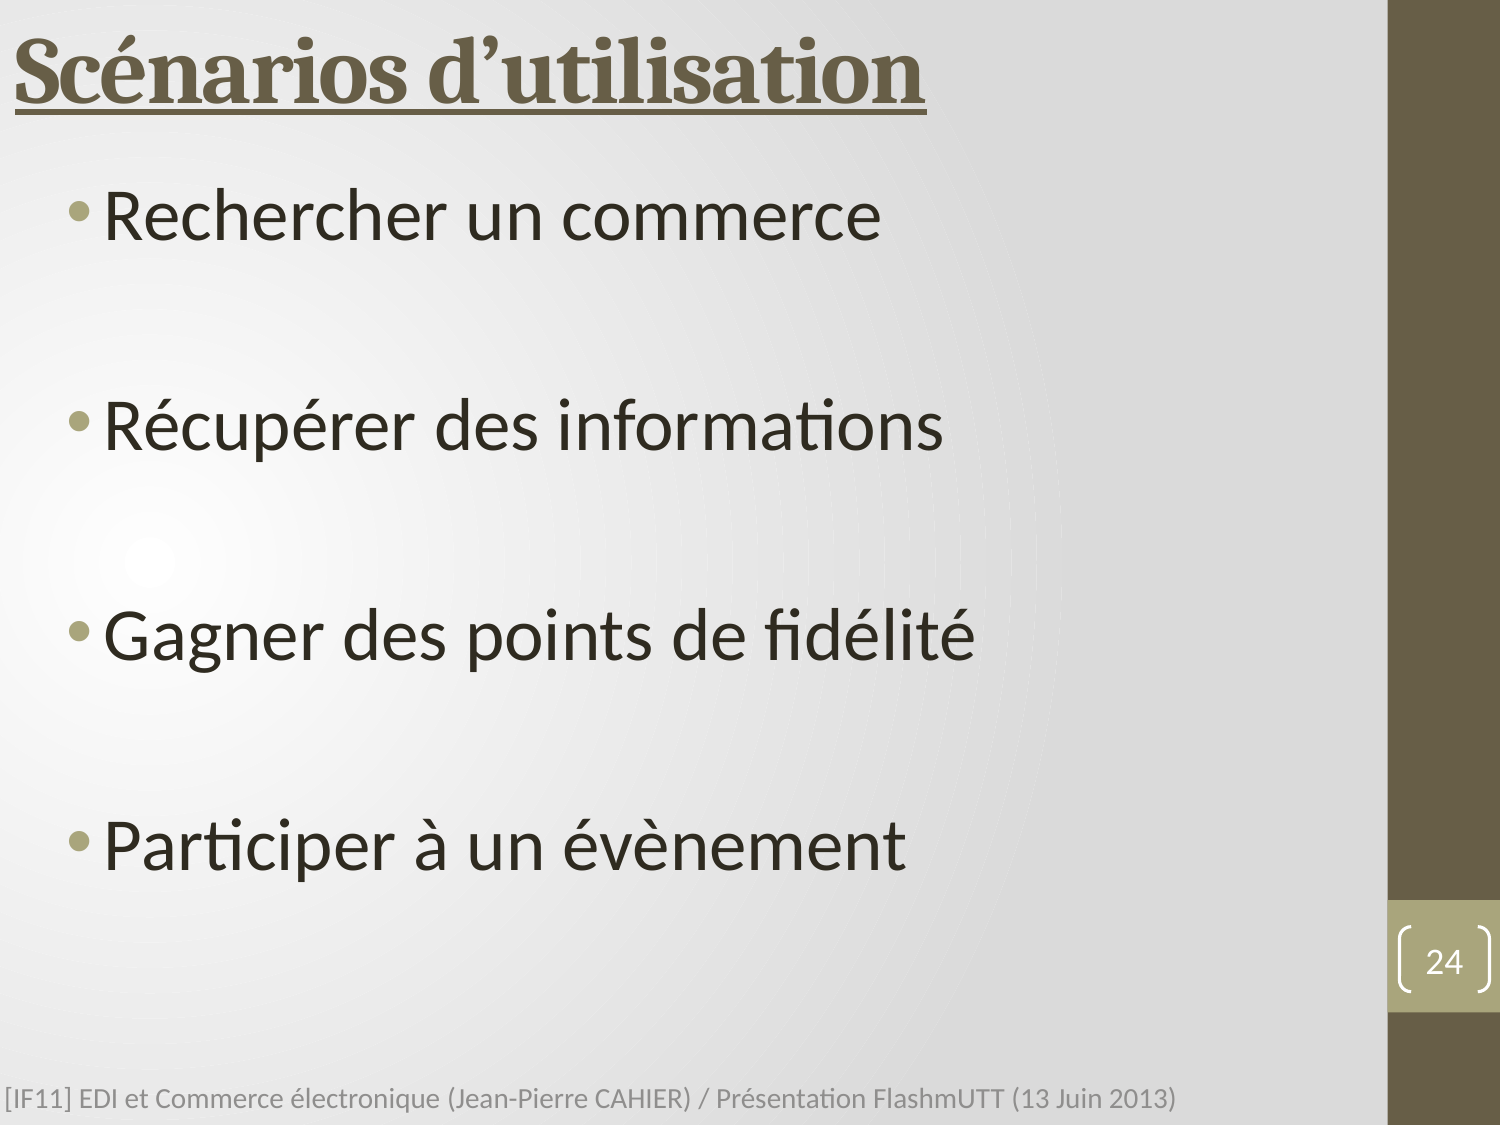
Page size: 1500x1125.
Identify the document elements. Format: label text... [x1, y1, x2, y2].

text_box Rechercher un commerce Récupérer des informations Gagner des points de fidélité Participer à un évènement [32, 157, 1357, 1086]
title Scénarios d’utilisation [0, 0, 1388, 130]
slide_number 24 [1397, 925, 1492, 994]
text_box [IF11] EDI et Commerce électronique (Jean-Pierre CAHIER) / Présentation FlashmUTT (13 Juin 2013) [0, 1071, 1324, 1125]
